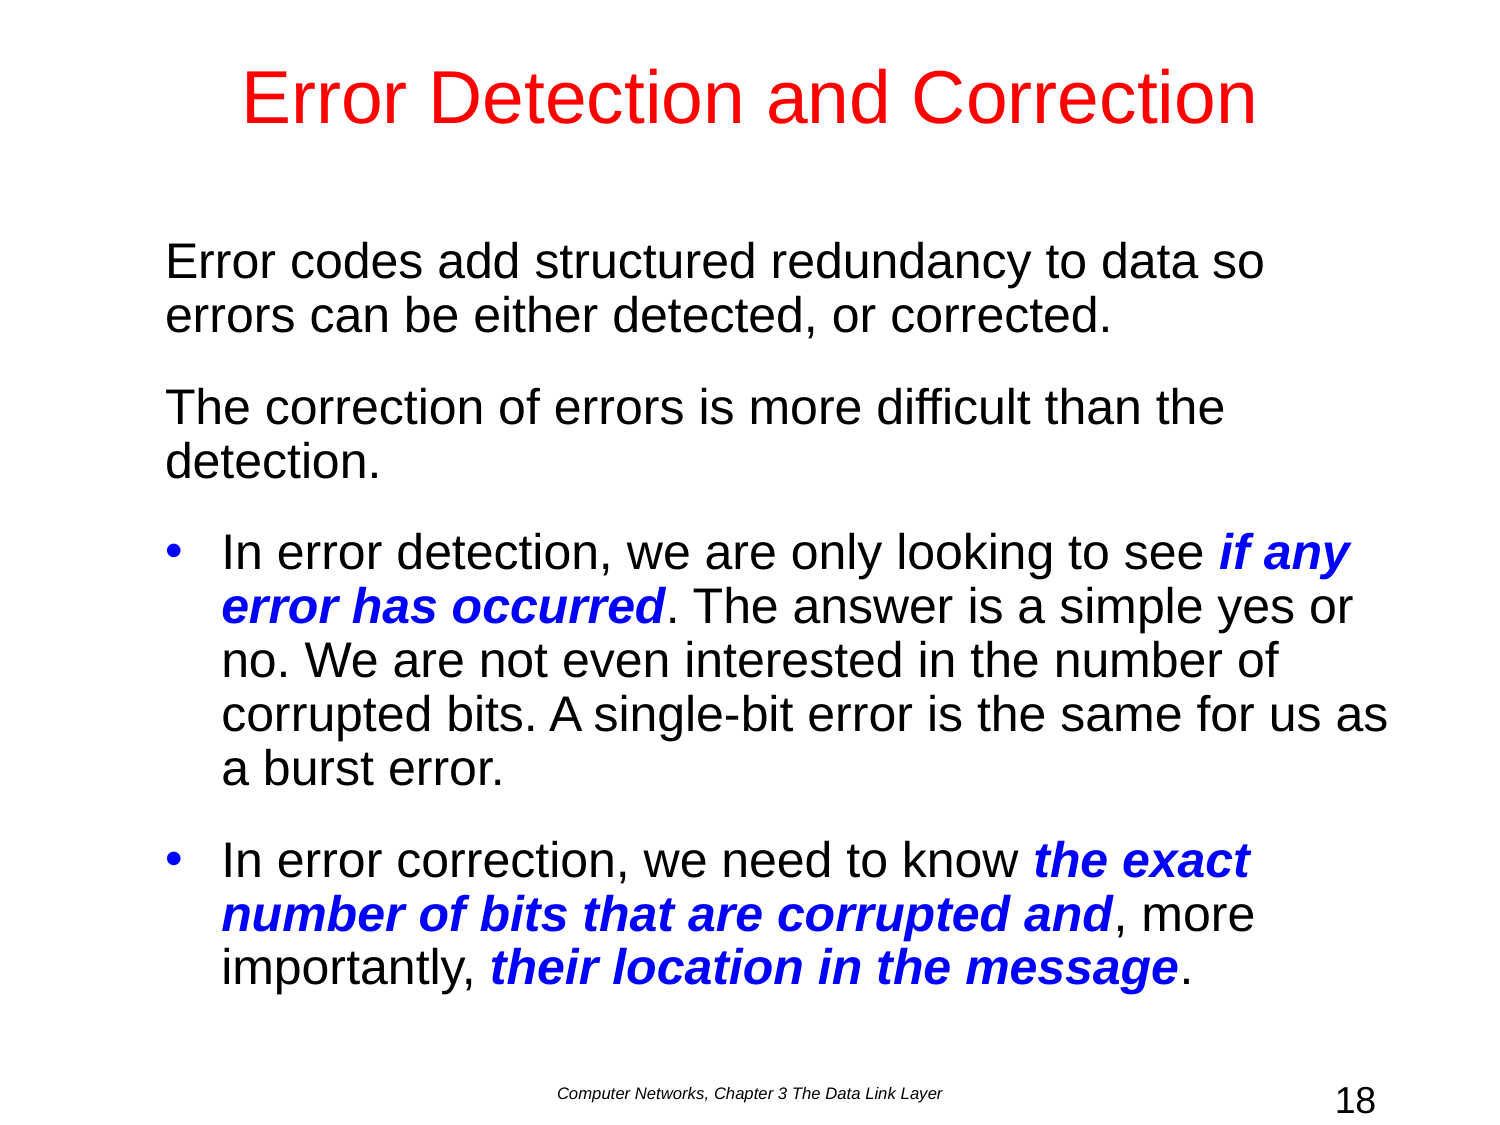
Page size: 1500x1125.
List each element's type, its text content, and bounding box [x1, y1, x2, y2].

title Error Detection and Correction [0, 0, 1500, 188]
list Error codes add structured redundancy to data so errors can be either detected, or corrected. The correction of errors is more difficult than the detection. In error detection, we are only looking to see if any error has occurred. The answer is a simple yes or no. We are not even interested in the number of corrupted bits. A single-bit error is the same for us as a burst error. In error correction, we need to know the exact number of bits that are corrupted and, more importantly, their location in the message. [150, 228, 1428, 1019]
footer Computer Networks, Chapter 3 The Data Link Layer [0, 1074, 1500, 1125]
